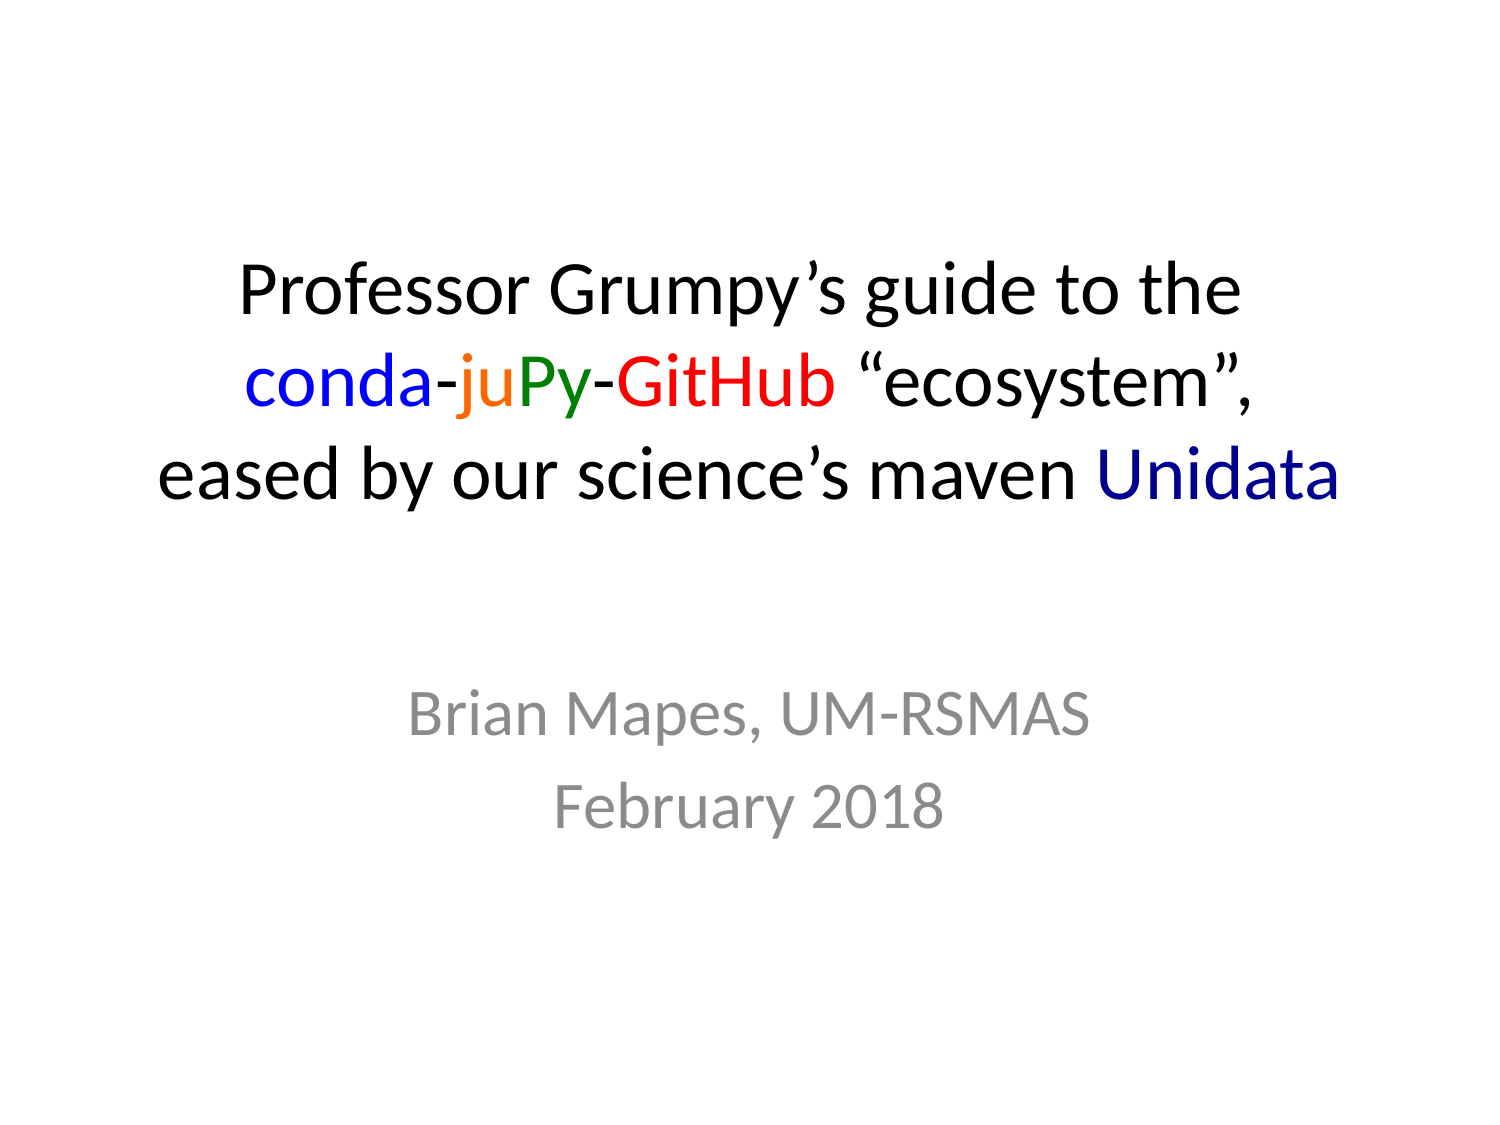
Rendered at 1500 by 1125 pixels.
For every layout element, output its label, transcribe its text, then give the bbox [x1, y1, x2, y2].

title Professor Grumpy’s guide to the conda-juPy-GitHub “ecosystem”, eased by our science’s maven Unidata [0, 228, 1500, 524]
subtitle Brian Mapes, UM-RSMAS February 2018 [225, 661, 1275, 949]
